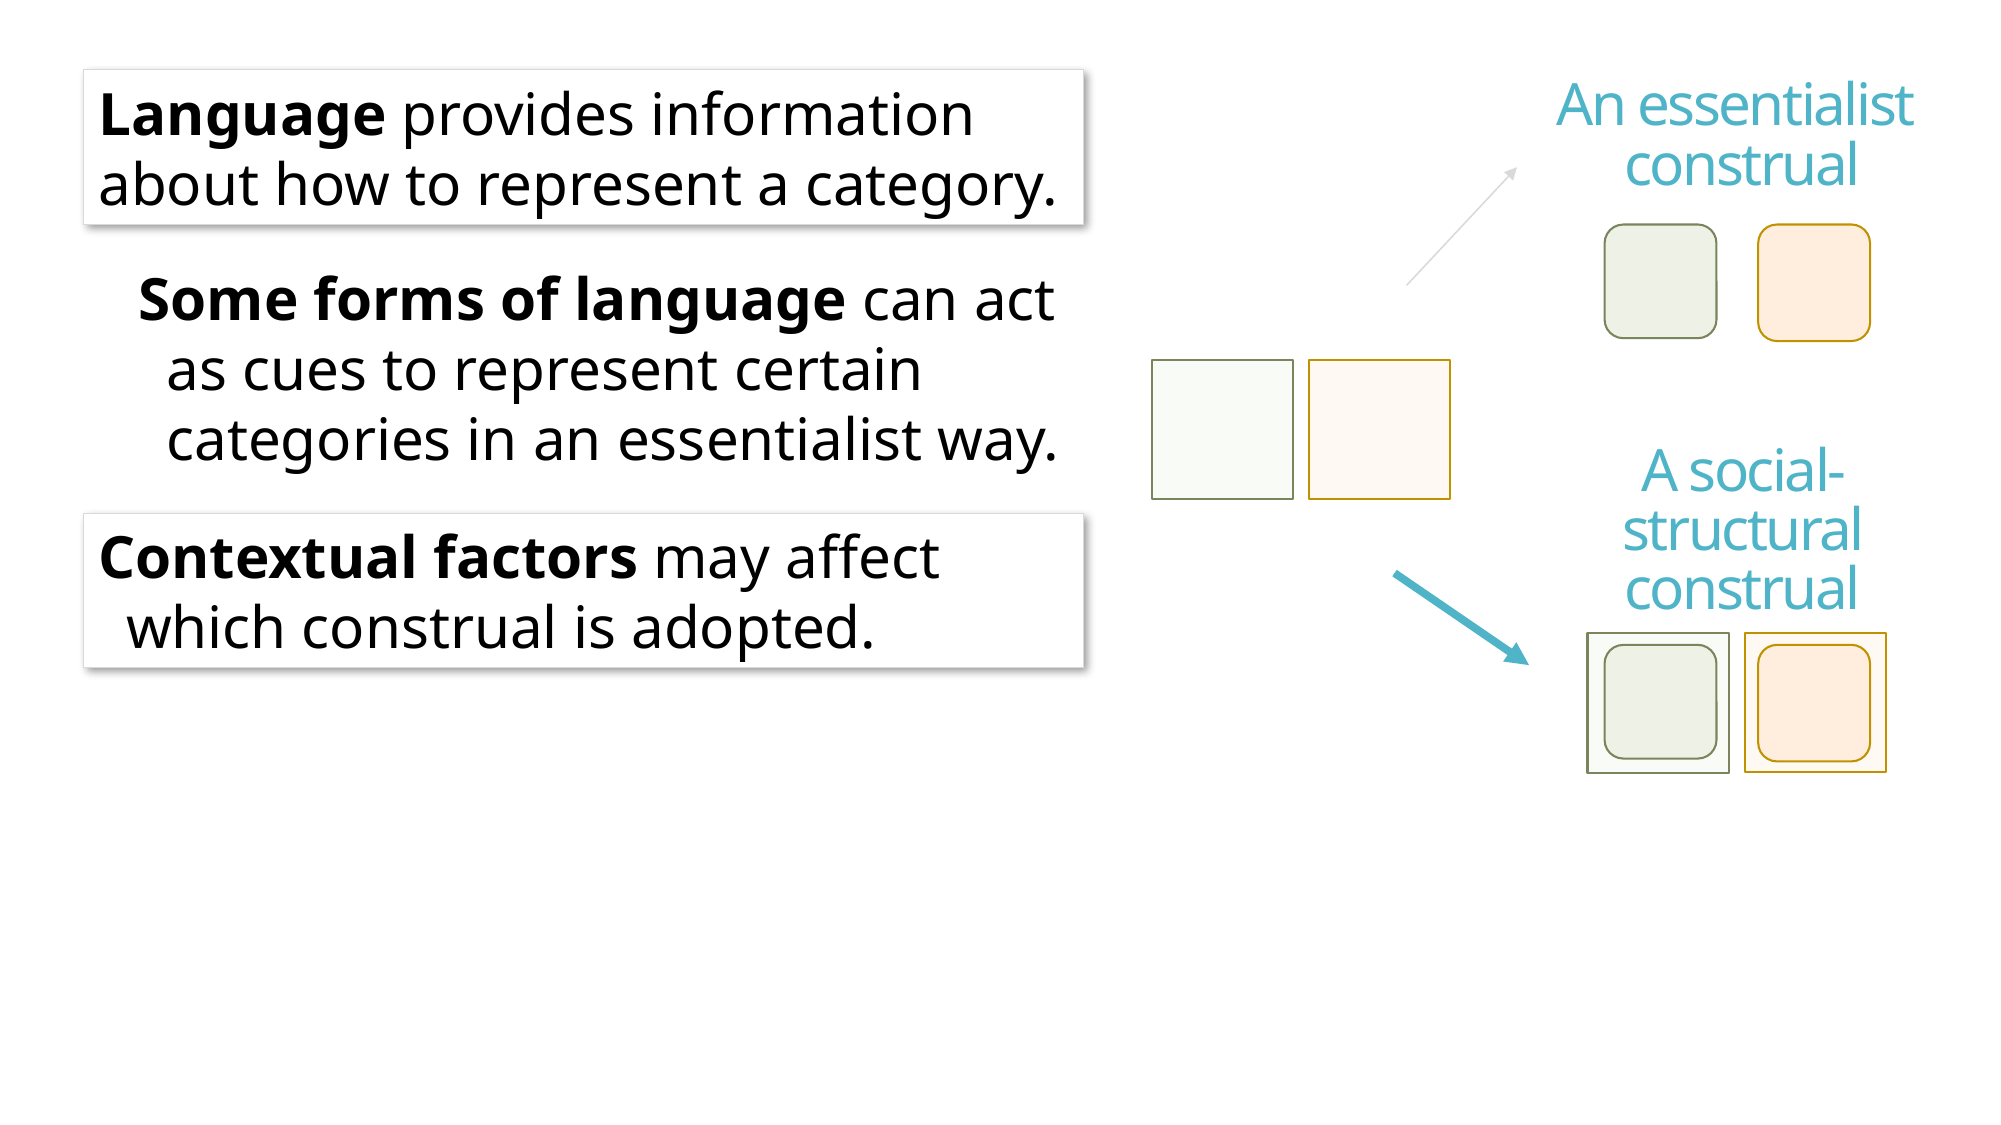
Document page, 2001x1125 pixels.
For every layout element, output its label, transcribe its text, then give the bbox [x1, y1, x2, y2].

text_box Some forms of language can act as cues to represent certain categories in an essentialist way. [124, 254, 1084, 480]
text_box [1587, 633, 1887, 774]
text_box [1151, 359, 1294, 500]
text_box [1394, 572, 1530, 666]
text_box An essentialist construal [1475, 9, 2000, 266]
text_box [1604, 224, 1871, 342]
text_box [1308, 359, 1451, 500]
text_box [1406, 166, 1518, 286]
text_box A social-structural construal [1521, 404, 1964, 661]
text_box Language provides information about how to represent a category. [83, 69, 1084, 225]
text_box Contextual factors may affect which construal is adopted. [83, 513, 1084, 668]
